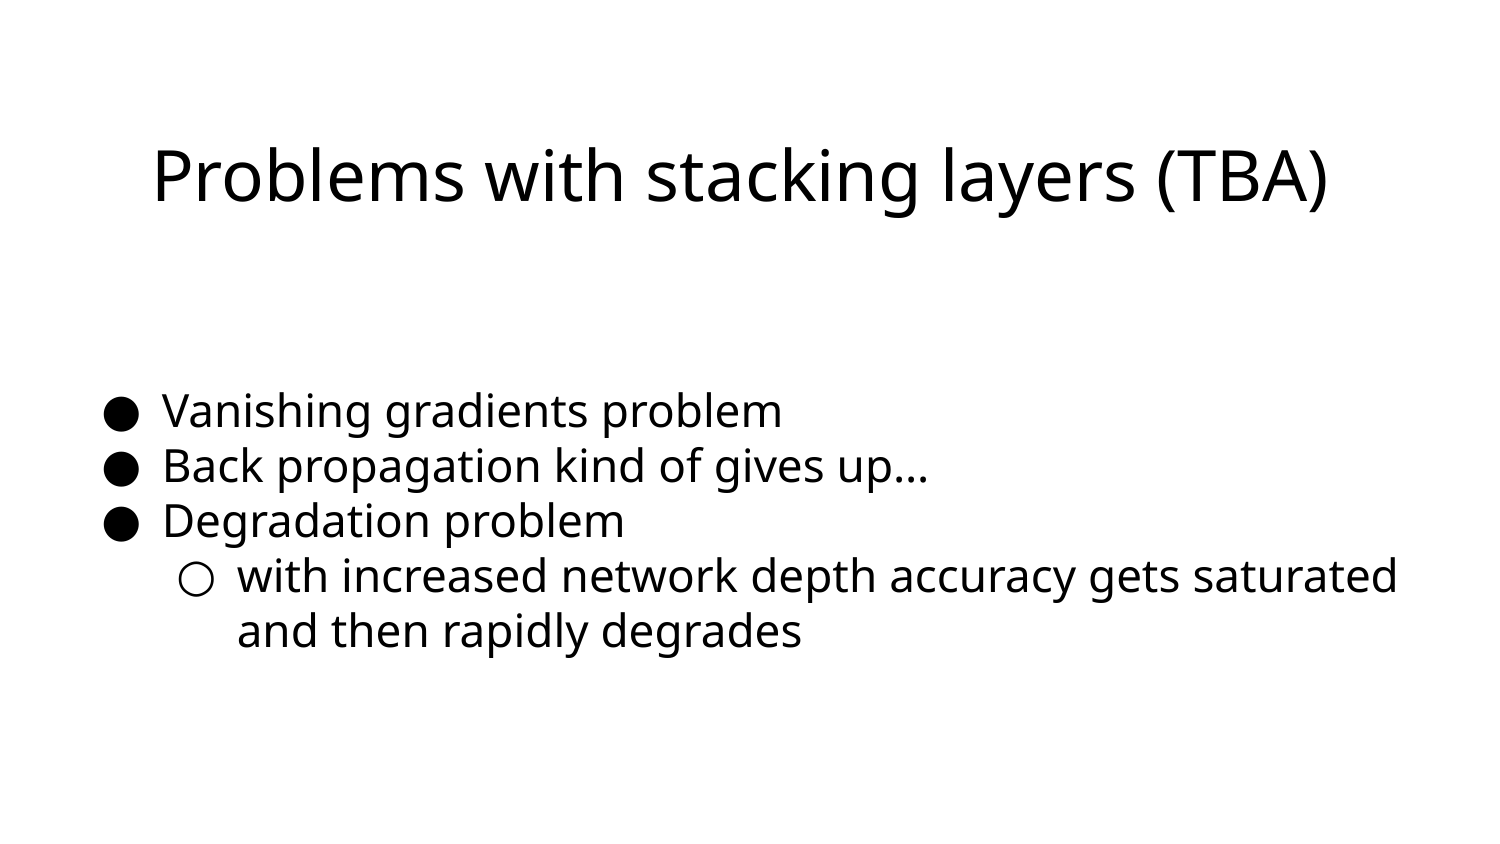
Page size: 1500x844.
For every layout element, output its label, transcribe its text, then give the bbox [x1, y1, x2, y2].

list Vanishing gradients problem Back propagation kind of gives up… Degradation problem with increased network depth accuracy gets saturated and then rapidly degrades [81, 261, 1407, 777]
title Problems with stacking layers (TBA) [70, 94, 1430, 253]
